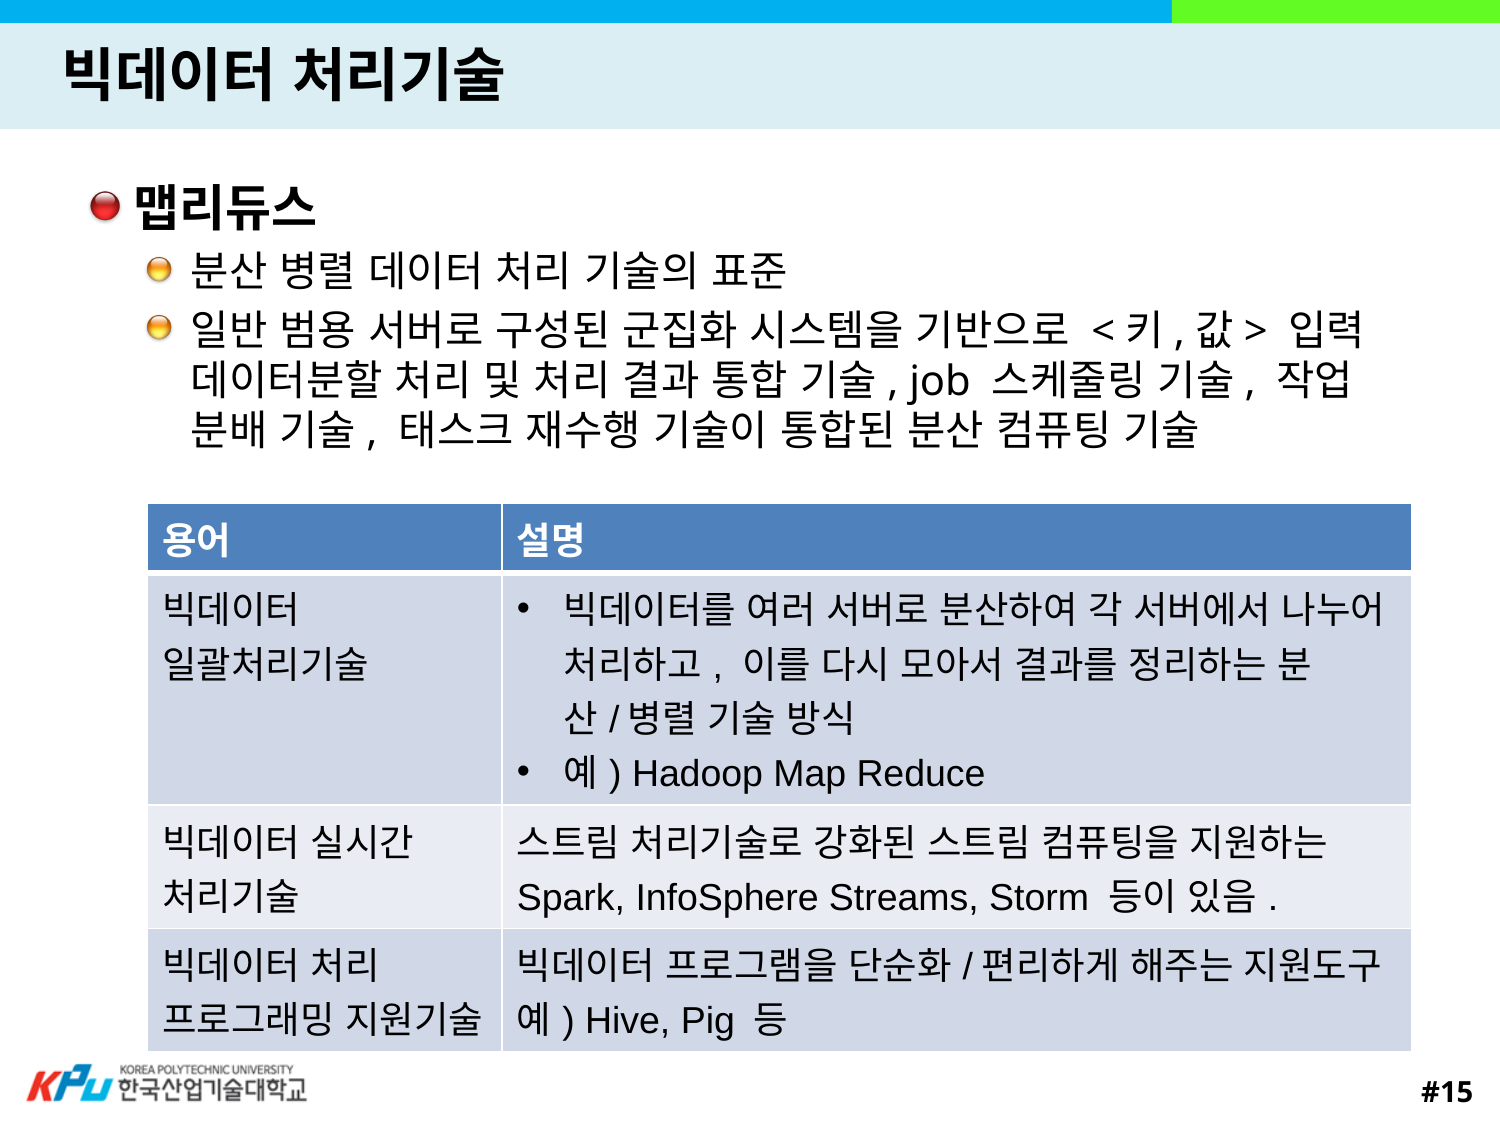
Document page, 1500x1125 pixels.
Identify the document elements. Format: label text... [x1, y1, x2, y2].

table_cell 빅데이터 프로그램을 단순화/편리하게 해주는 지원도구 예) Hive, Pig 등 [503, 929, 1411, 1051]
list 맵리듀스 분산 병렬 데이터 처리 기술의 표준 일반 범용 서버로 구성된 군집화 시스템을 기반으로 <키,값> 입력 데이터분할 처리 및 처리 결과 통합 기술, job 스케줄링 기술, 작업 분배 기술, 태스크 재수행 기술이 통합된 분산 컴퓨팅 기술 [72, 169, 1430, 1043]
picture [144, 313, 174, 343]
table_header 설명 [503, 504, 1411, 570]
table_cell 빅데이터 실시간 처리기술 [148, 806, 501, 928]
picture [19, 1058, 313, 1110]
table_header 용어 [148, 504, 501, 570]
table_cell 빅데이터 처리 프로그래밍 지원기술 [148, 929, 501, 1051]
picture [87, 189, 123, 225]
table_cell 스트림 처리기술로 강화된 스트림 컴퓨팅을 지원하는 Spark, InfoSphere Streams, Storm 등이 있음. [503, 806, 1411, 928]
table_cell 빅데이터 일괄처리기술 [148, 576, 501, 804]
title 빅데이터 처리기술 [46, 40, 1454, 106]
table_cell 빅데이터를 여러 서버로 분산하여 각 서버에서 나누어 처리하고, 이를 다시 모아서 결과를 정리하는 분산/병렬 기술 방식 예) Hadoop Map Reduce [503, 576, 1411, 804]
picture [144, 255, 174, 285]
